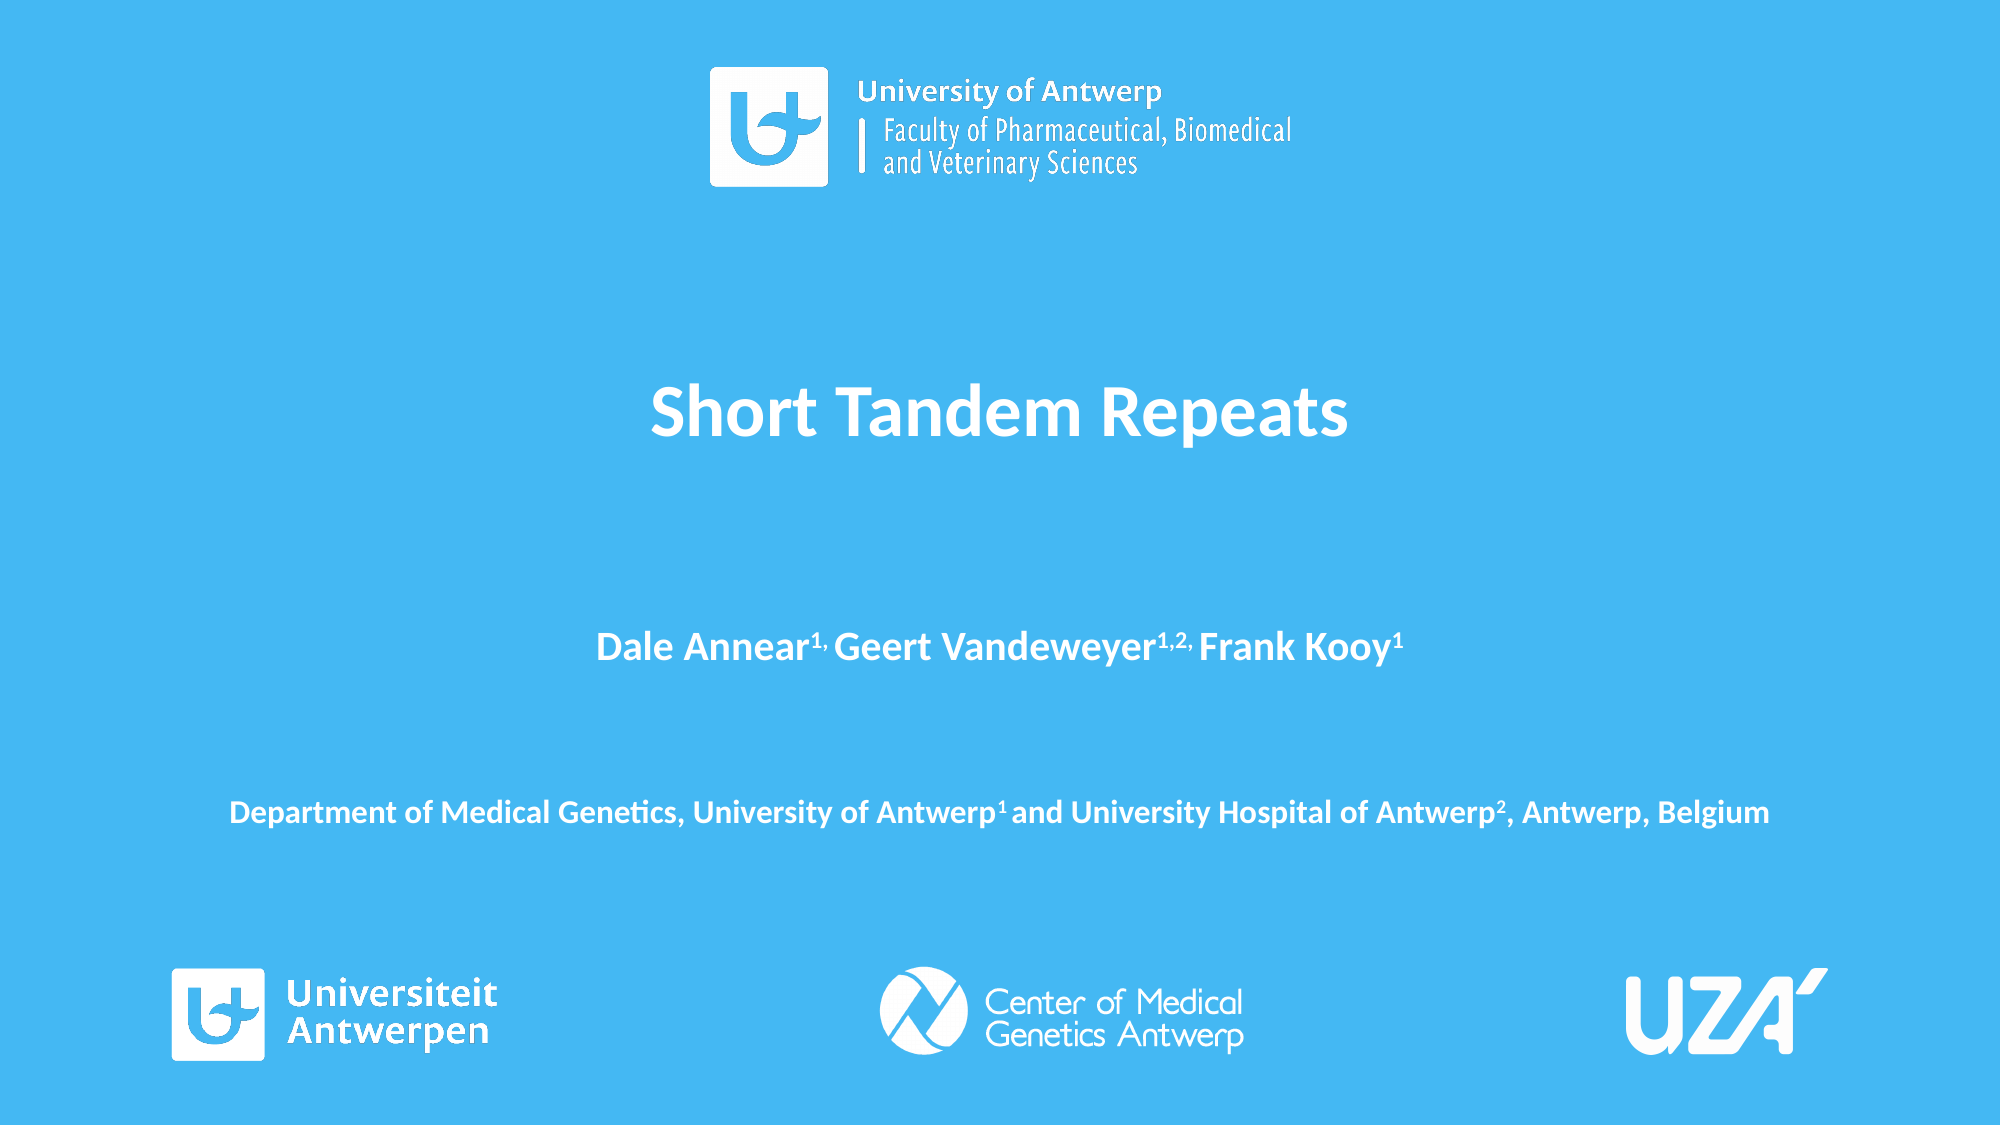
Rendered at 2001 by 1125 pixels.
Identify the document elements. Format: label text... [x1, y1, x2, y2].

list Dale Annear1, Geert Vandeweyer1,2, Frank Kooy1 Department of Medical Genetics, University of Antwerp1 and University Hospital of Antwerp2, Antwerp, Belgium [102, 617, 1898, 871]
picture [867, 965, 1256, 1057]
title Short Tandem Repeats [102, 255, 1898, 570]
picture [1626, 968, 1828, 1055]
picture [710, 67, 1290, 187]
picture [171, 968, 497, 1061]
